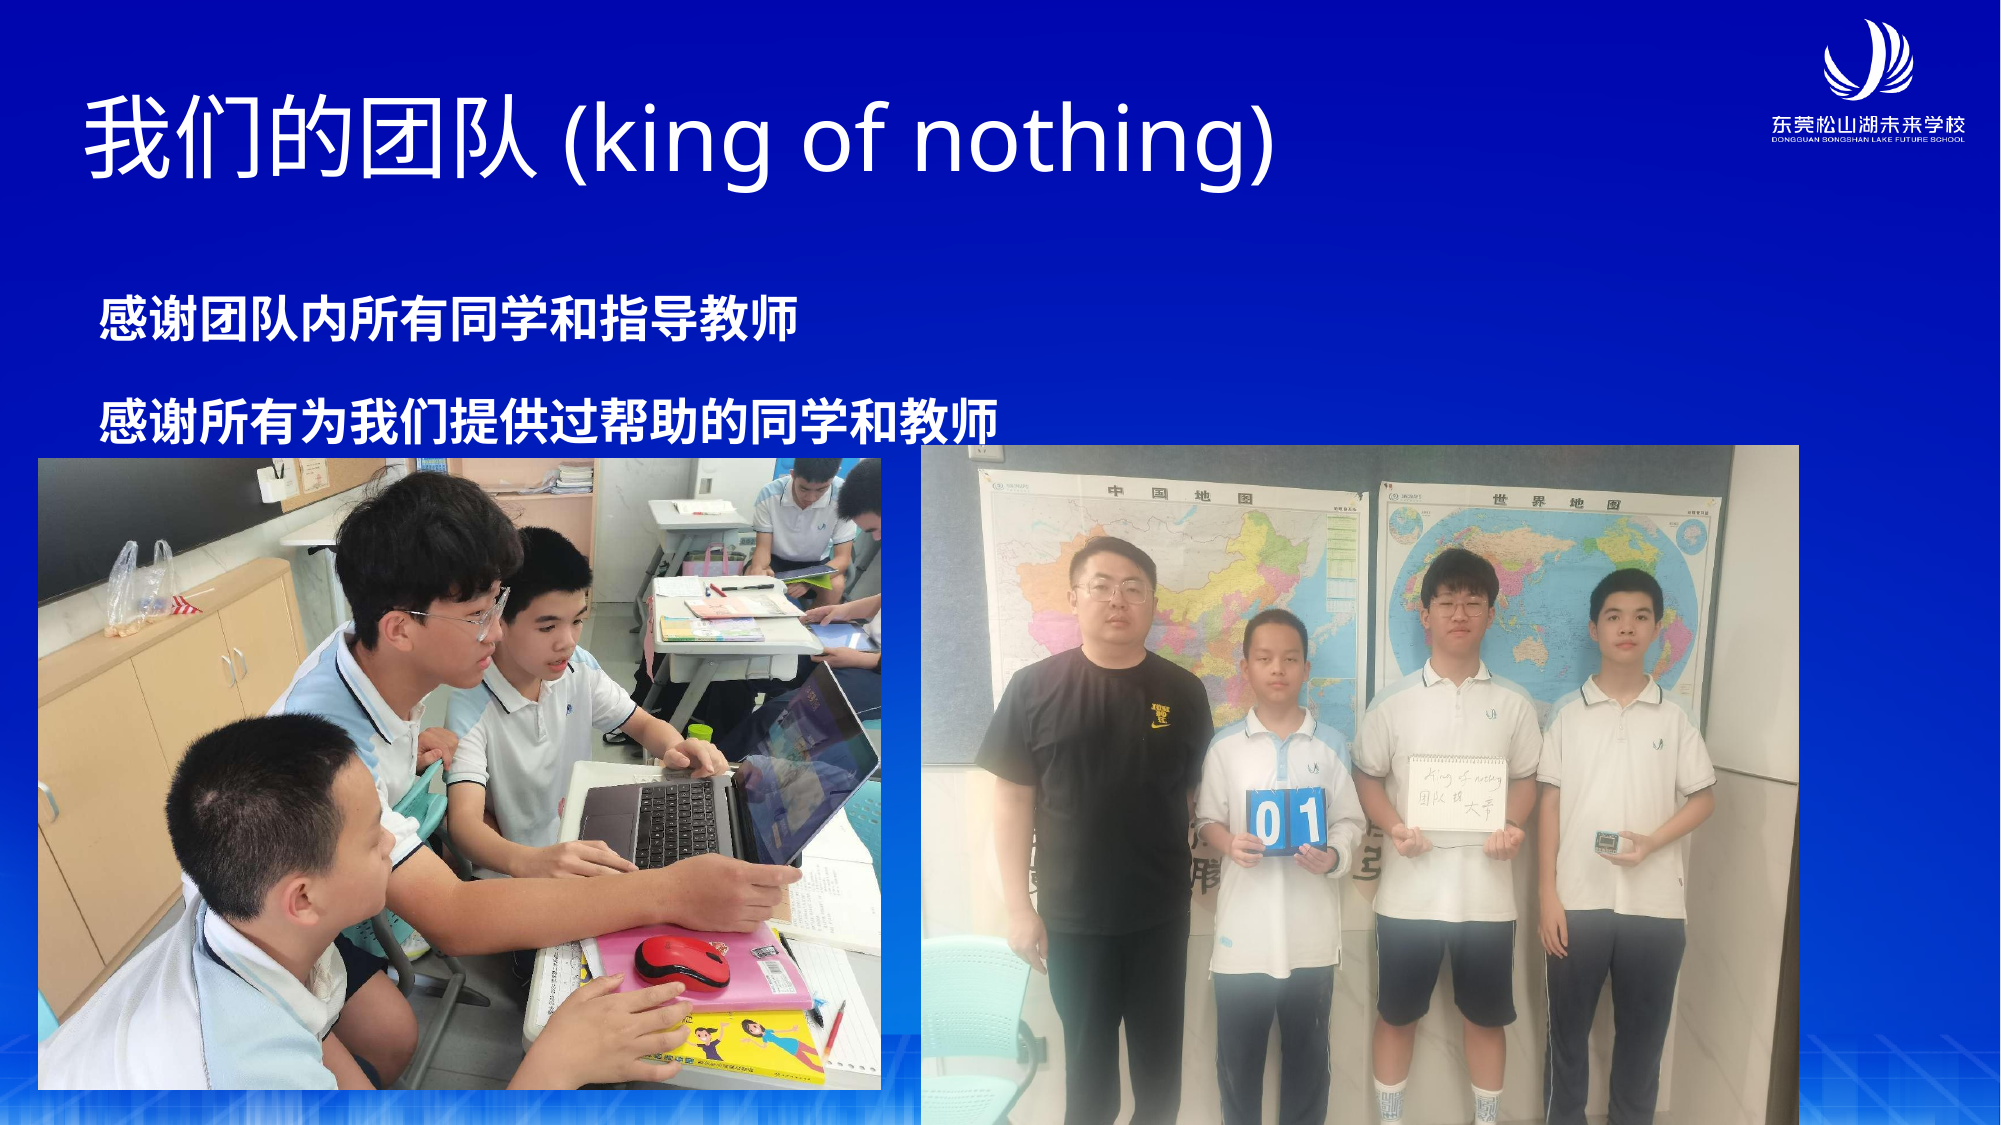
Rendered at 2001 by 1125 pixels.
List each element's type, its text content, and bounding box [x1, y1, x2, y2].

text_box 感谢团队内所有同学和指导教师 [84, 280, 1021, 355]
picture [0, 445, 1999, 1125]
text_box 感谢所有为我们提供过帮助的同学和教师 [84, 382, 1378, 458]
text_box 我们的团队(king of nothing) [67, 84, 1849, 254]
picture [1772, 18, 1965, 142]
